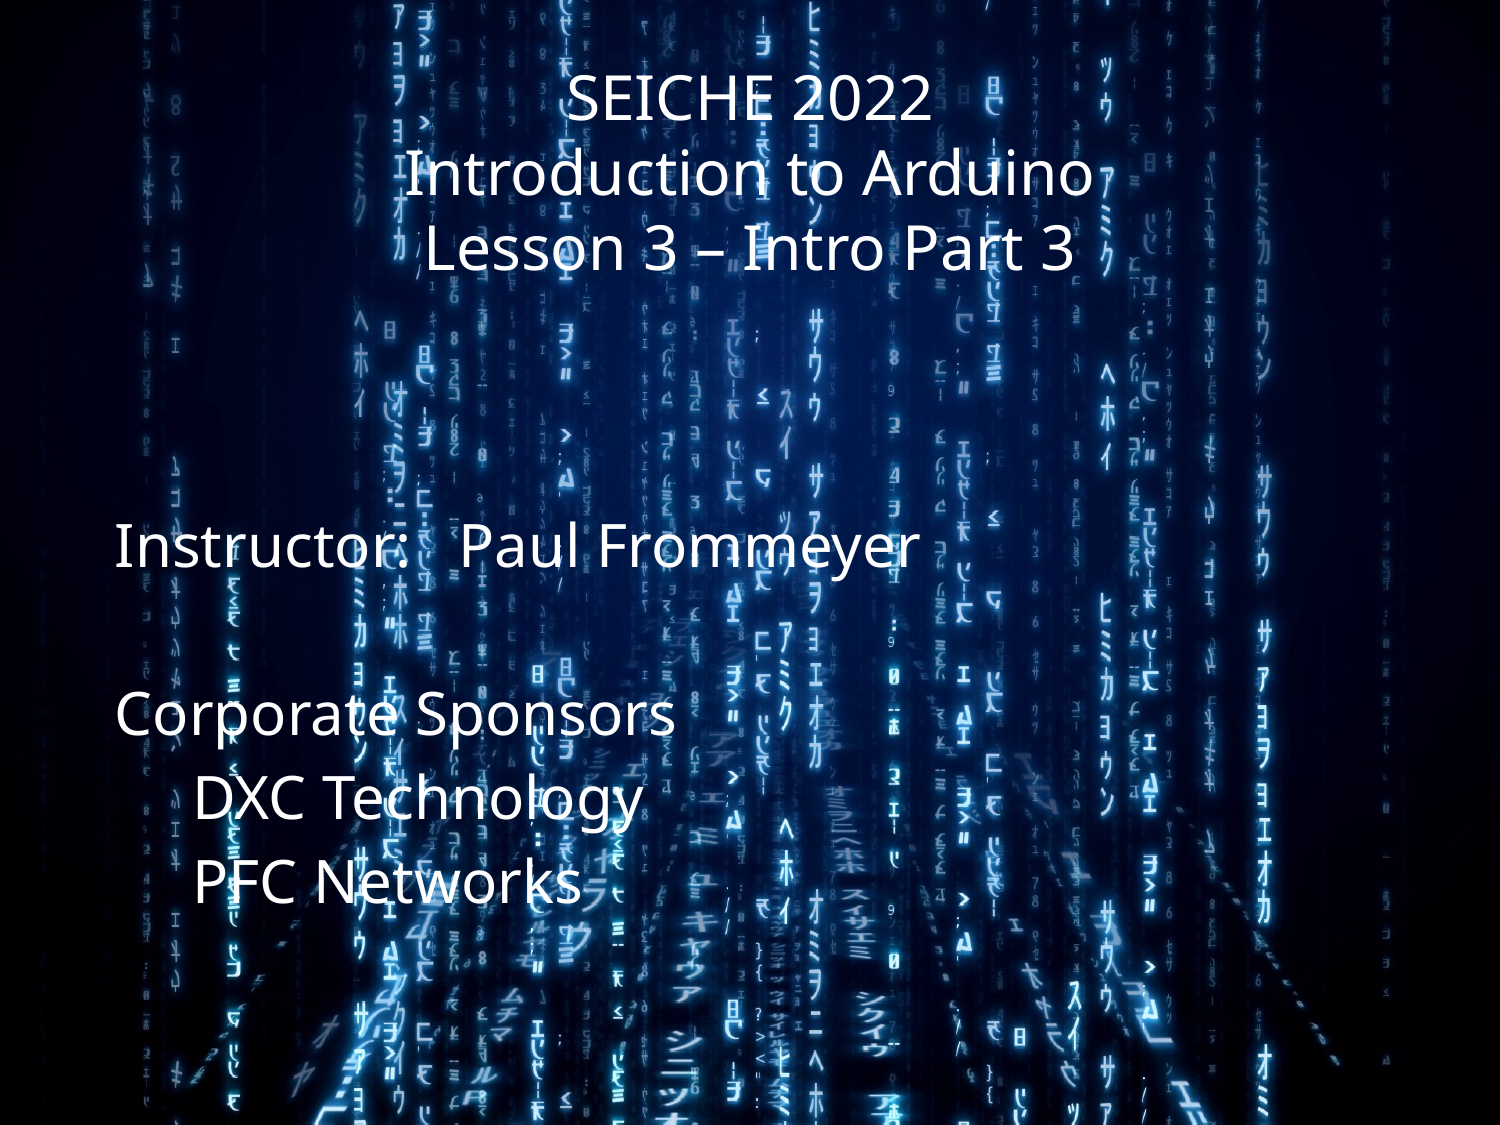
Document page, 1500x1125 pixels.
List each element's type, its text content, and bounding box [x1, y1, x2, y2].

picture [0, 0, 1500, 1125]
subtitle Instructor: Paul Frommeyer Corporate Sponsors DXC Technology PFC Networks [99, 500, 1438, 925]
title SEICHE 2022 Introduction to Arduino Lesson 3 – Intro Part 3 [112, 50, 1388, 292]
